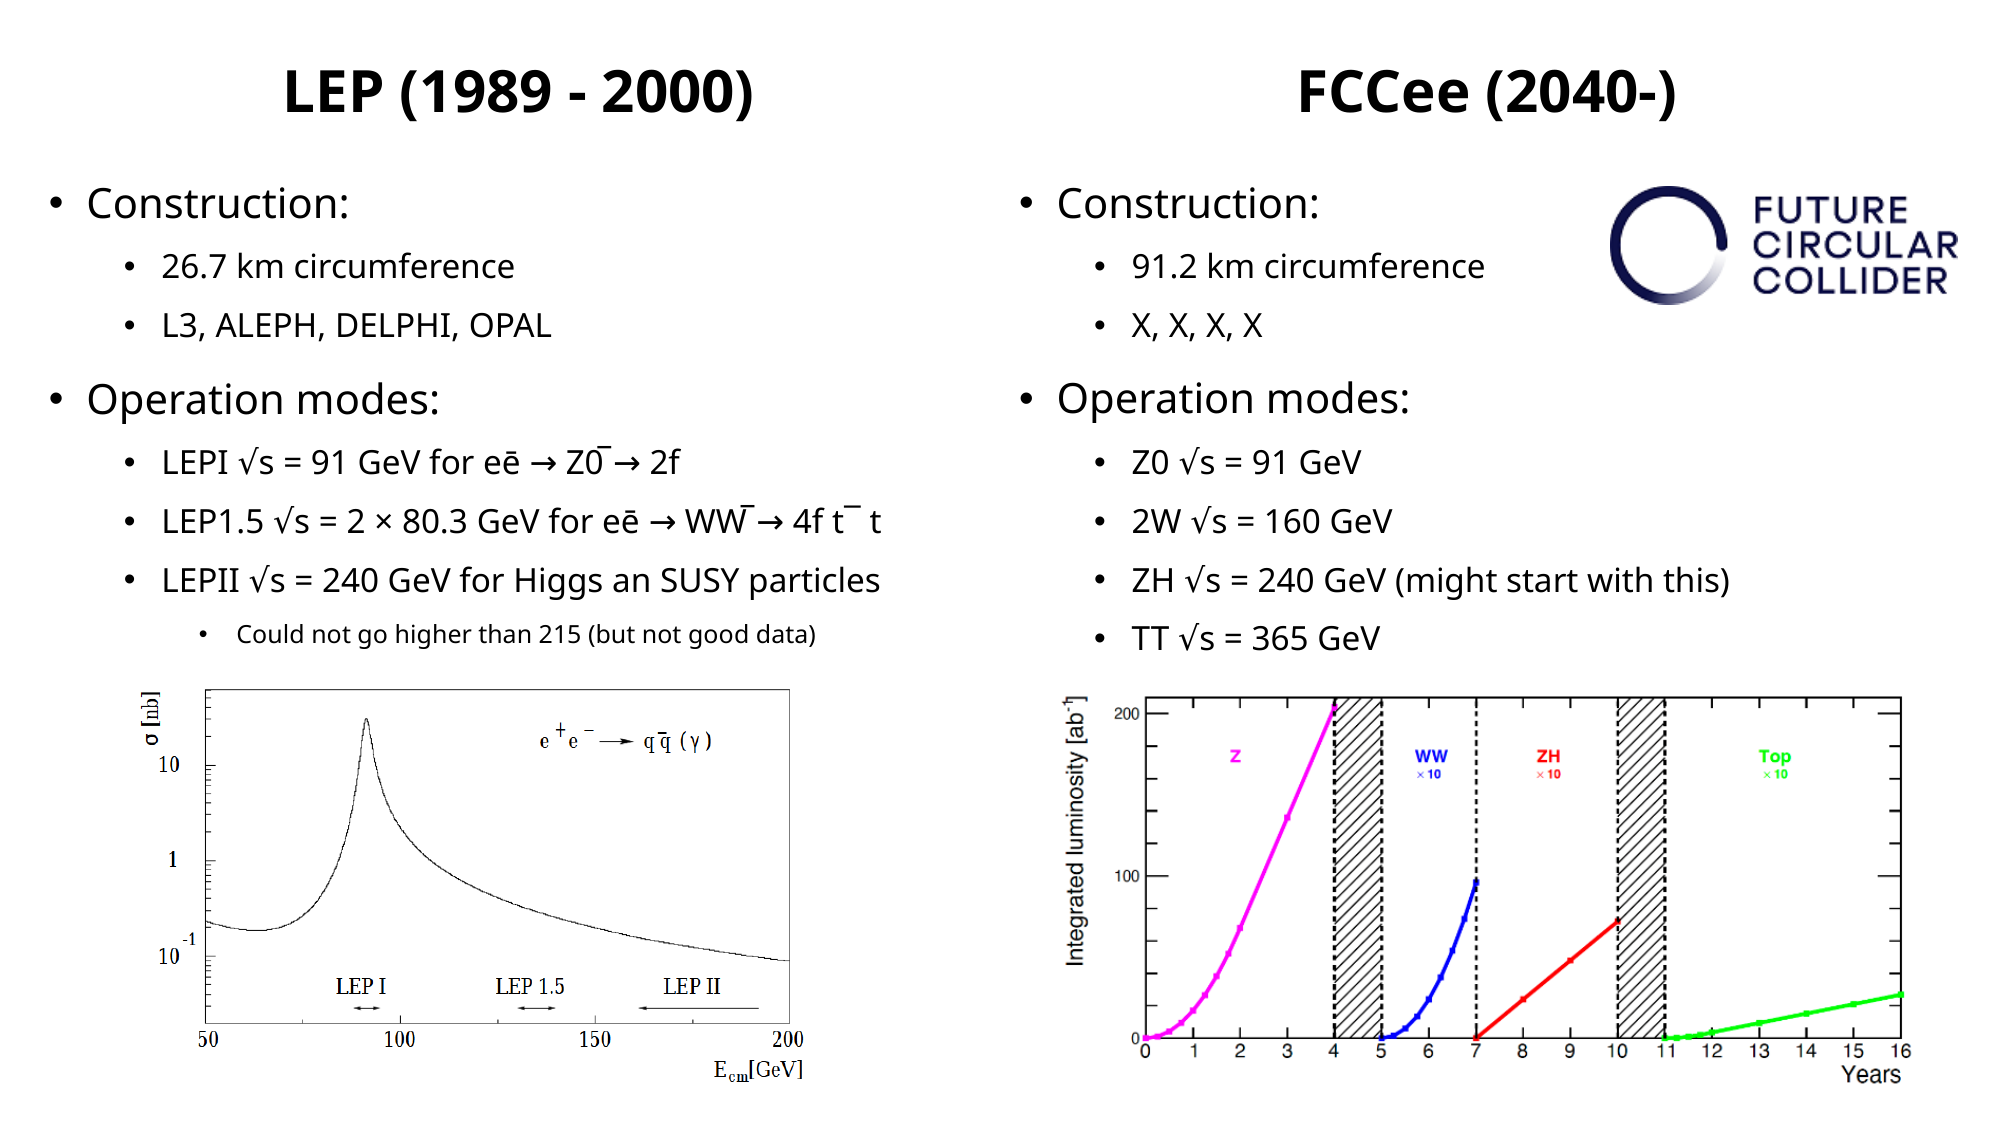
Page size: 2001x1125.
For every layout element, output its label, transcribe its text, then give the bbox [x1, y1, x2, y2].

list Construction: 26.7 km circumference L3, ALEPH, DELPHI, OPAL Operation modes: LEPI √s = 91 GeV for eē → Z0̅ → 2f LEP1.5 √s = 2 × 80.3 GeV for eē → WW̅ → 4f t¯ t LEPII √s = 240 GeV for Higgs an SUSY particles Could not go higher than 215 (but not good data) [33, 174, 1004, 1094]
picture [116, 683, 833, 1094]
title LEP (1989 - 2000) [33, 30, 1004, 157]
text_box Construction: 91.2 km circumference X, X, X, X Operation modes: Z0 √s = 91 GeV 2W √s = 160 GeV ZH √s = 240 GeV (might start with this) TT √s = 365 GeV [1004, 174, 1975, 1094]
text_box FCCee (2040-) [1004, 30, 1971, 157]
picture [1610, 186, 1958, 305]
picture [1054, 687, 1920, 1094]
